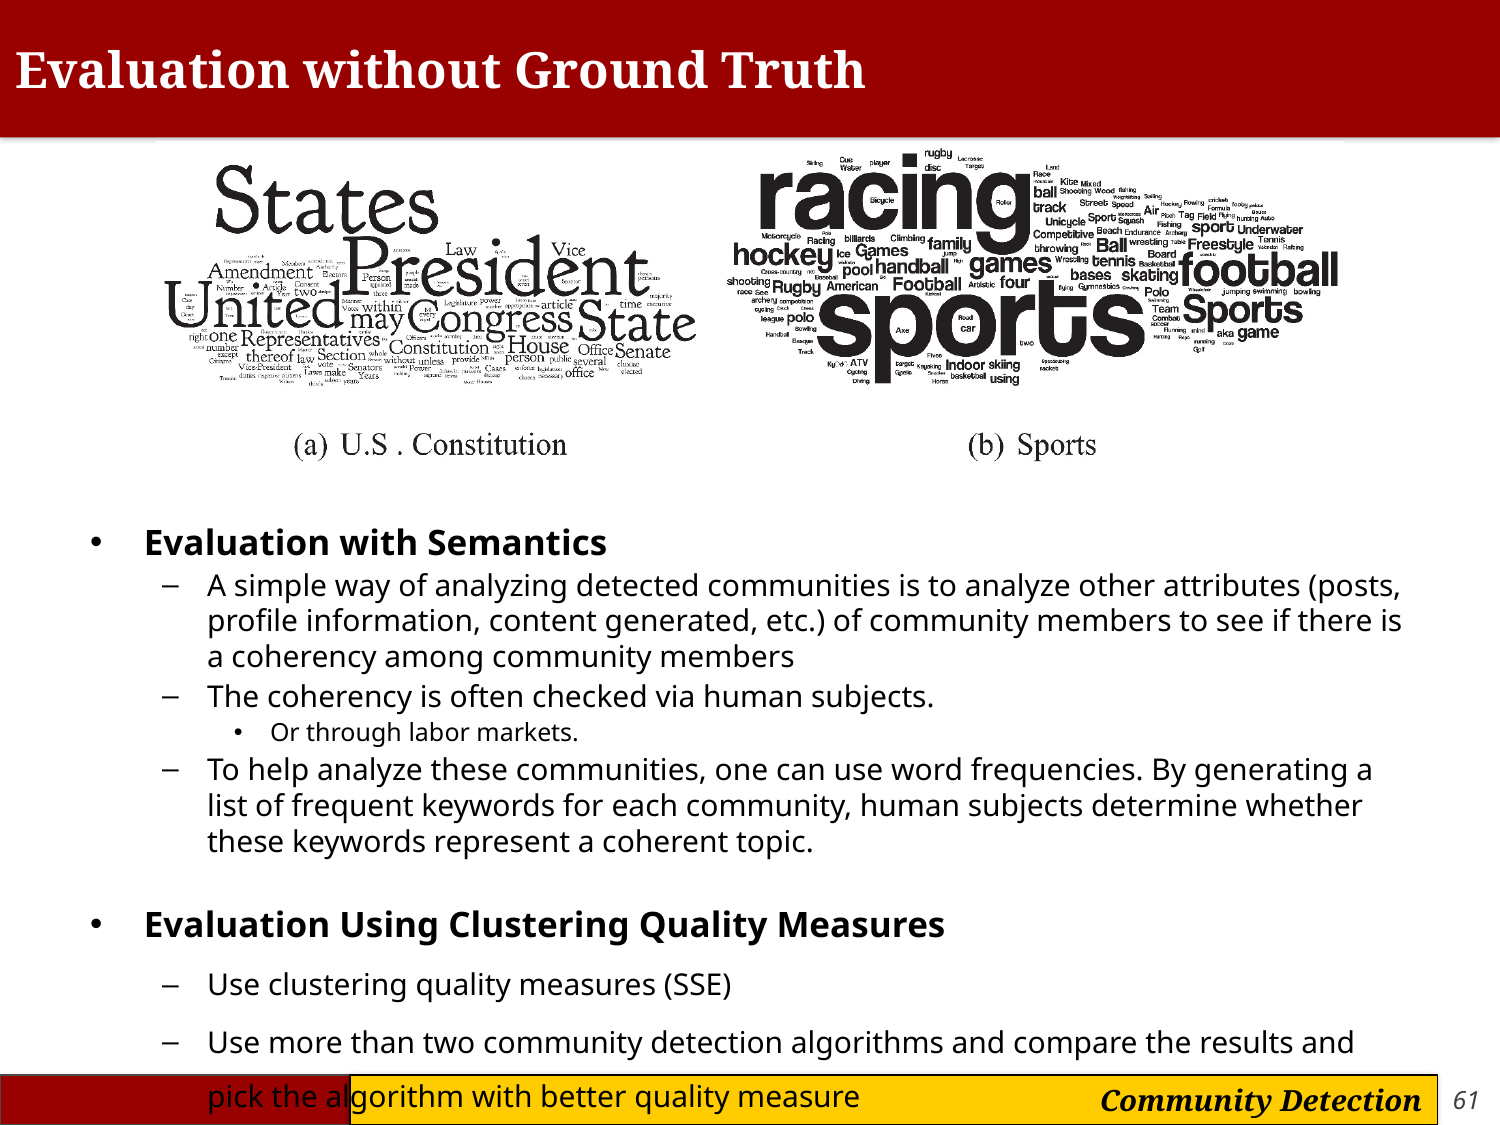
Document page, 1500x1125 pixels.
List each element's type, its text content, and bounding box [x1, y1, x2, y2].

picture [155, 141, 1345, 468]
list Evaluation with Semantics A simple way of analyzing detected communities is to analyze other attributes (posts, profile information, content generated, etc.) of community members to see if there is a coherency among community members The coherency is often checked via human subjects. Or through labor markets. To help analyze these communities, one can use word frequencies. By generating a list of frequent keywords for each community, human subjects determine whether these keywords represent a coherent topic. Evaluation Using Clustering Quality Measures Use clustering quality measures (SSE) Use more than two community detection algorithms and compare the results and pick the algorithm with better quality measure [75, 491, 1425, 1125]
title Evaluation without Ground Truth [0, 0, 1500, 138]
